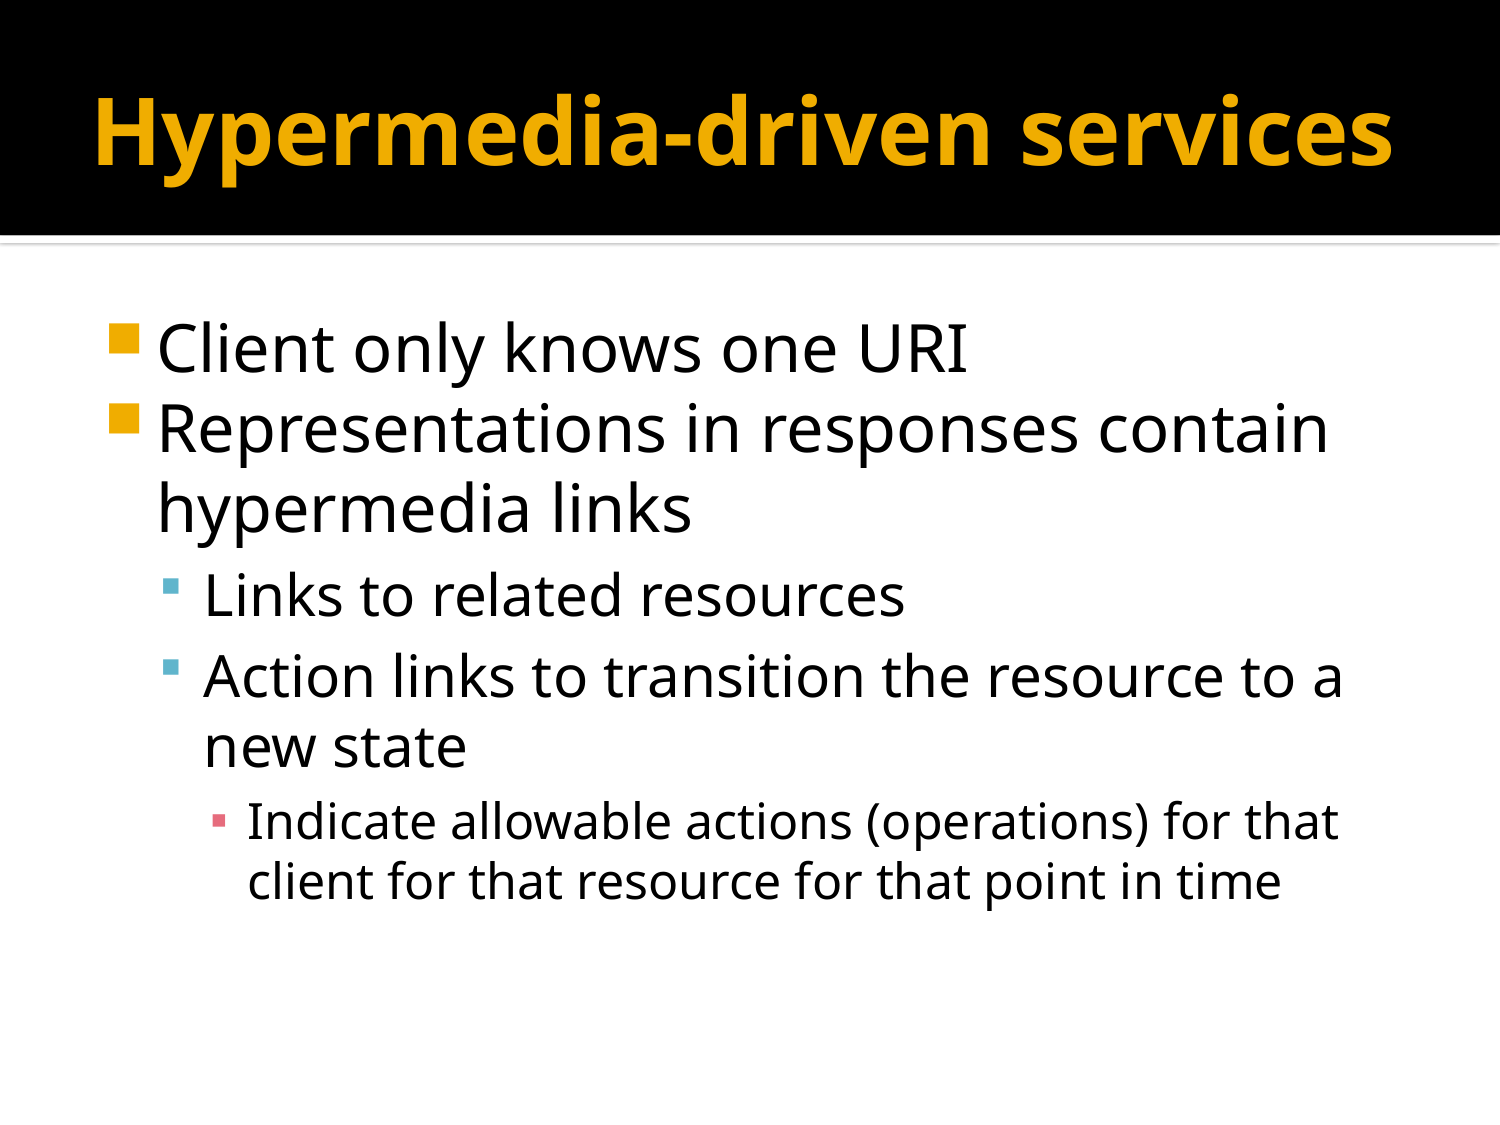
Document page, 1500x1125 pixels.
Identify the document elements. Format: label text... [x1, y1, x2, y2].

list Client only knows one URI Representations in responses contain hypermedia links Links to related resources Action links to transition the resource to a new state Indicate allowable actions (operations) for that client for that resource for that point in time [75, 291, 1425, 1050]
title Hypermedia-driven services [75, 25, 1425, 231]
